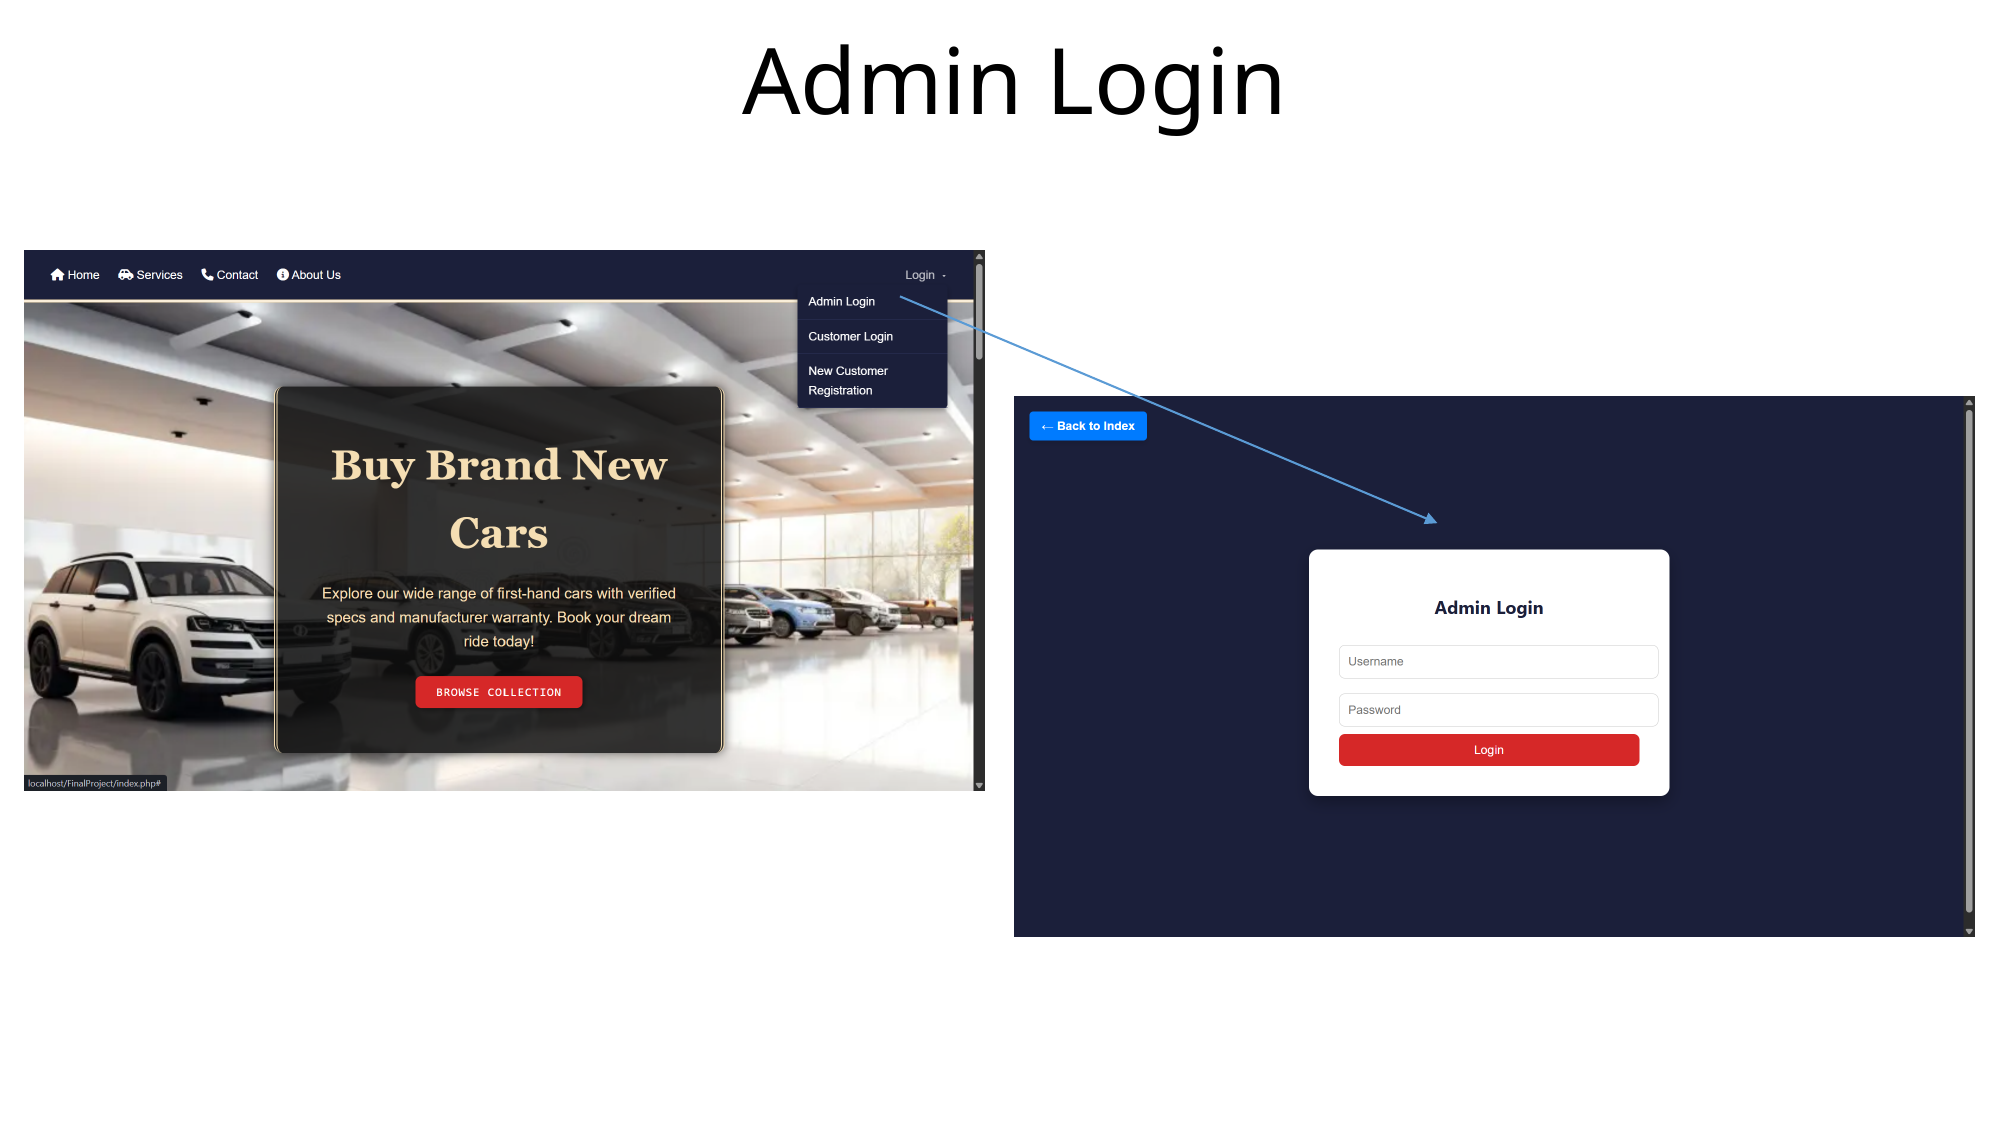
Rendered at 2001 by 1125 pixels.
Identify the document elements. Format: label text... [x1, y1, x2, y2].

picture [24, 250, 985, 791]
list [1014, 396, 1975, 937]
title Admin Login [152, 0, 1878, 194]
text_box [899, 296, 1438, 524]
